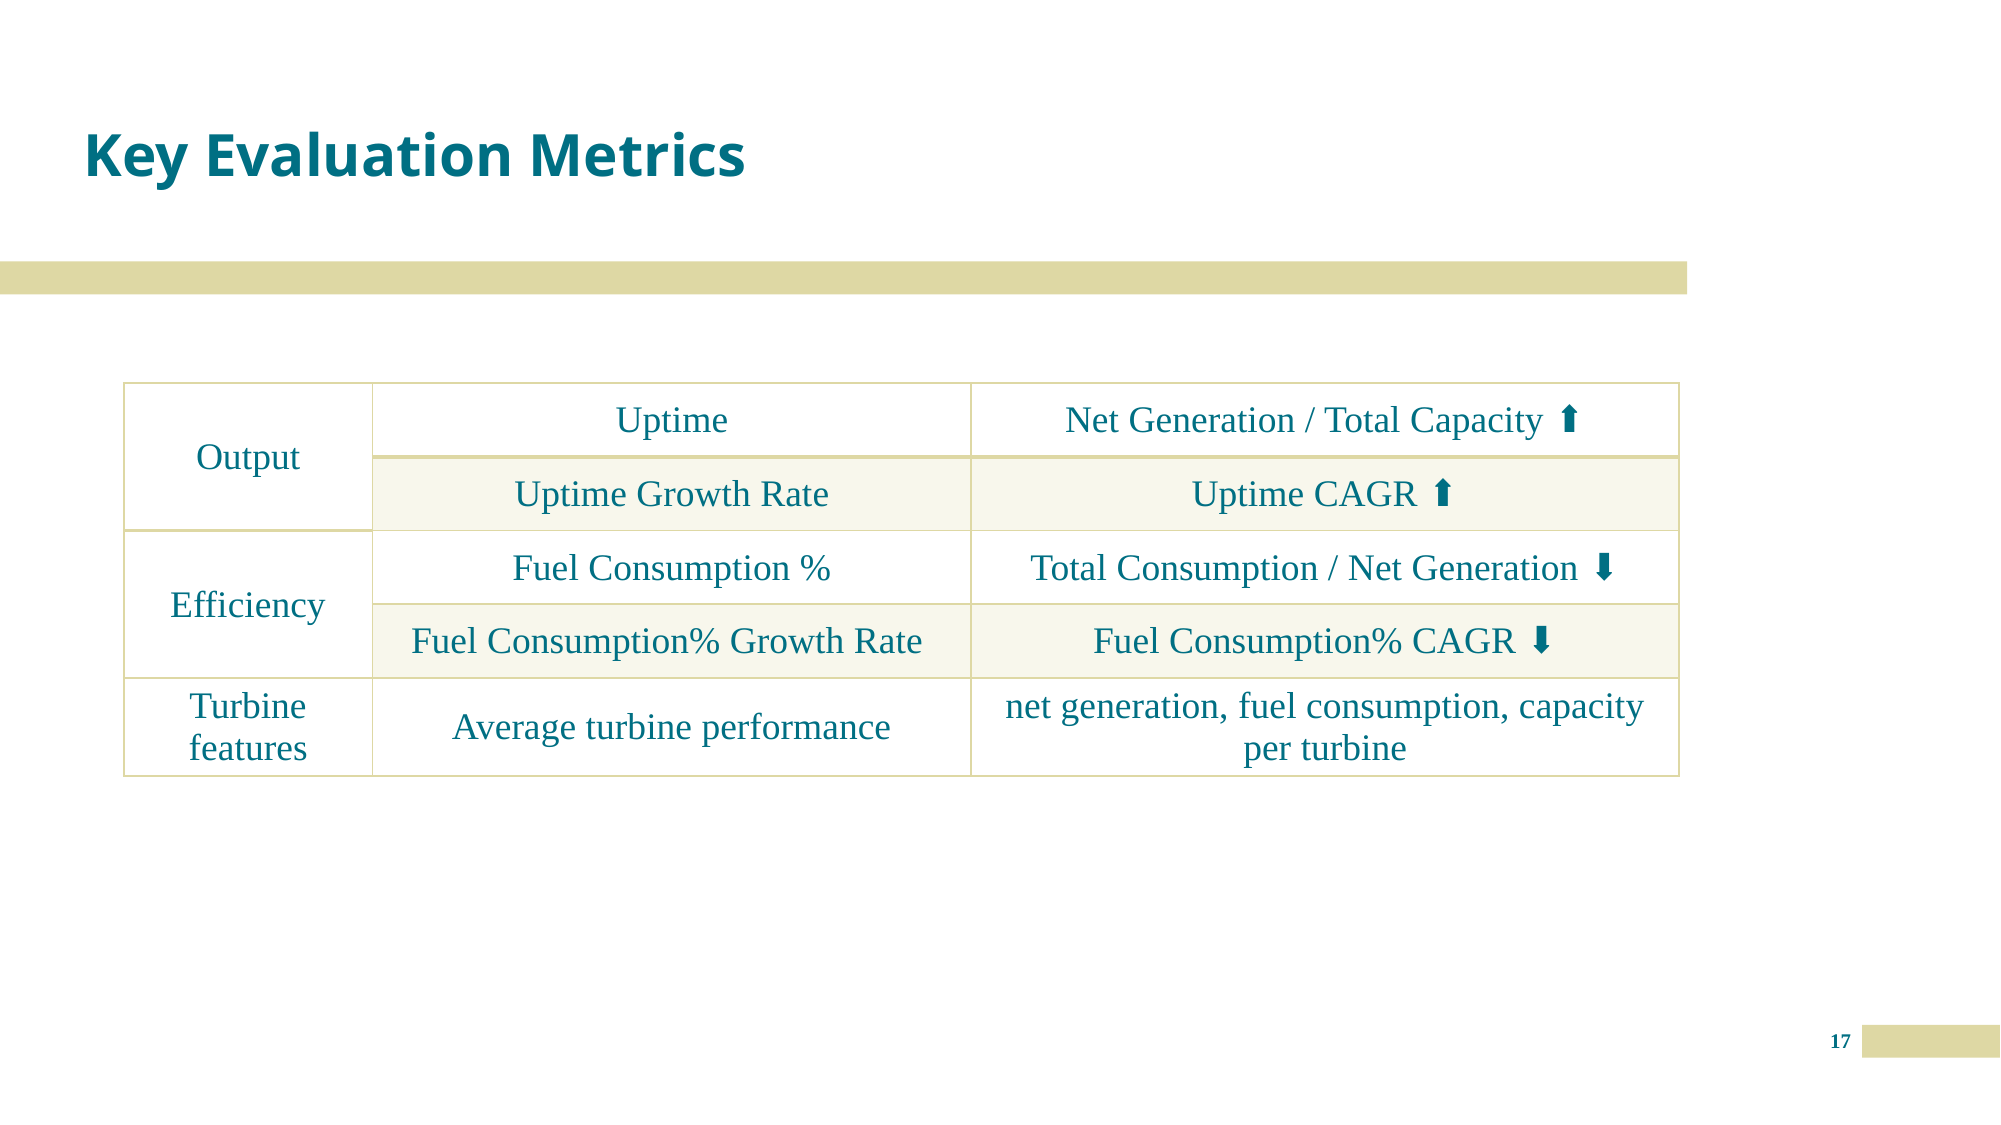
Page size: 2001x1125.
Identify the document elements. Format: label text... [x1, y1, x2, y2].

title Key Evaluation Metrics [68, 59, 1932, 255]
table_cell Uptime CAGR ⬆ [972, 459, 1678, 530]
table_cell Fuel Consumption% CAGR ⬇ [972, 605, 1678, 677]
table_cell Fuel Consumption% Growth Rate [373, 605, 970, 677]
table_cell Fuel Consumption % [373, 531, 970, 603]
table_cell Turbine features [125, 679, 372, 775]
table_header Net Generation / Total Capacity ⬆ [972, 384, 1678, 455]
table_cell Average turbine performance [373, 679, 970, 775]
table_header Output [125, 384, 372, 529]
table_cell net generation, fuel consumption, capacity per turbine [972, 679, 1678, 775]
slide_number 17 [1818, 1027, 1863, 1065]
table_cell Efficiency [125, 532, 372, 677]
table_header Uptime [373, 384, 970, 455]
table_cell Total Consumption / Net Generation ⬇ [972, 531, 1678, 603]
table_cell Uptime Growth Rate [373, 459, 970, 530]
